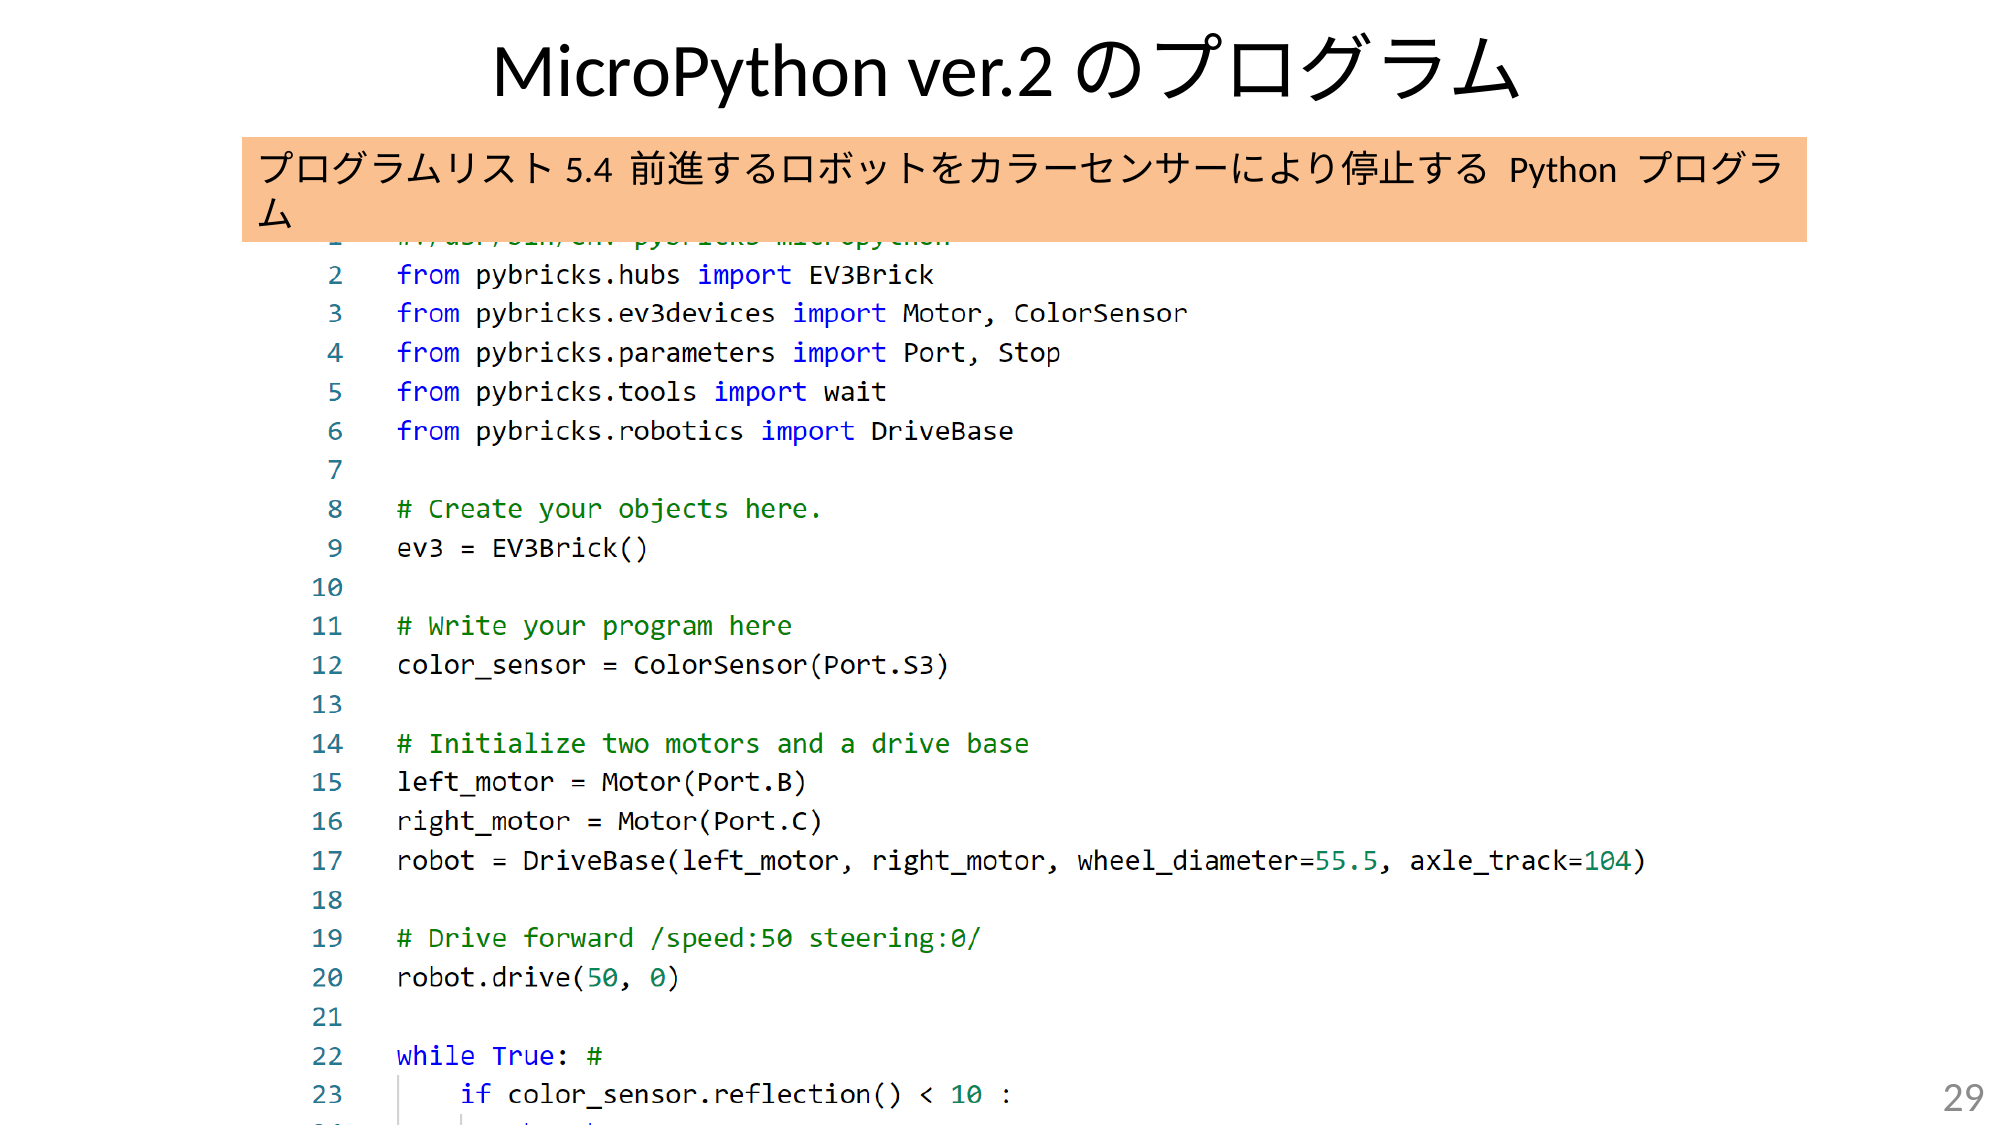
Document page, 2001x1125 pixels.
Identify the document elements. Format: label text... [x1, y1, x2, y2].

slide_number 29 [1881, 1065, 2000, 1125]
picture [282, 215, 1655, 1125]
title MicroPython ver.2のプログラム [55, 13, 1961, 120]
text_box プログラムリスト5.4 前進するロボットをカラーセンサーにより停止する Python プログラム [242, 137, 1807, 242]
